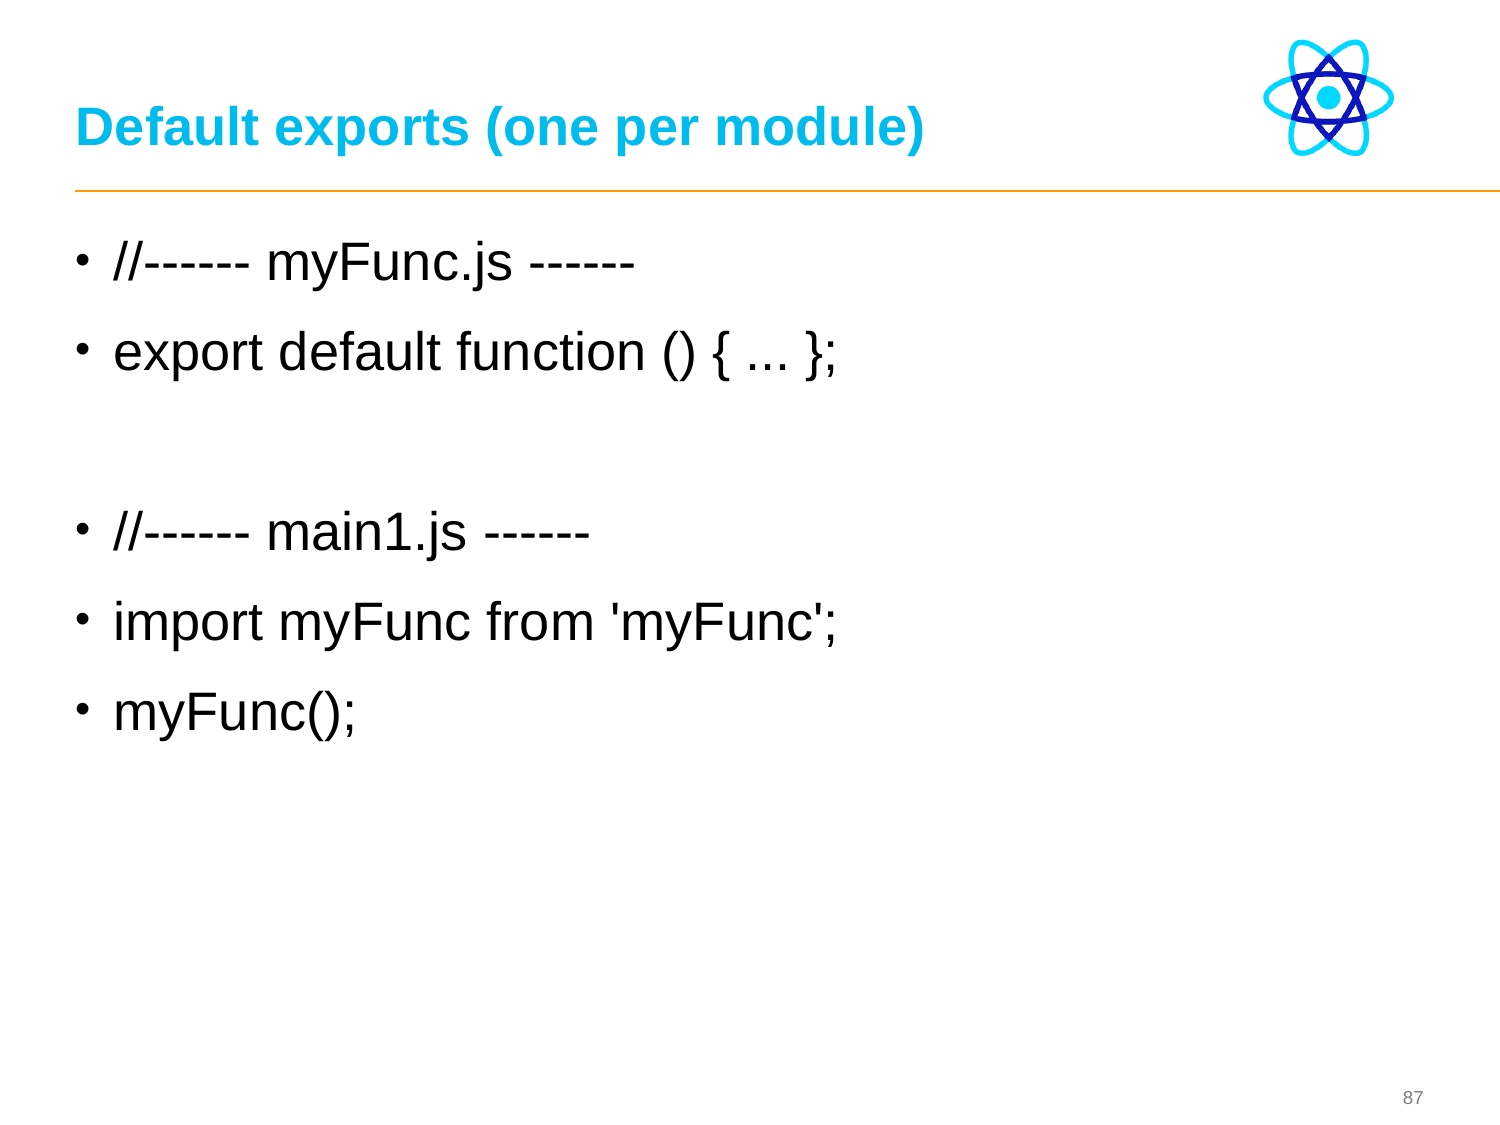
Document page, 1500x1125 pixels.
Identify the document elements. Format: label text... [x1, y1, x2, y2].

list //------ myFunc.js ------ export default function () { ... }; //------ main1.js ------ import myFunc from 'myFunc'; myFunc(); [75, 226, 1425, 1018]
title Default exports (one per module) [75, 27, 1422, 157]
